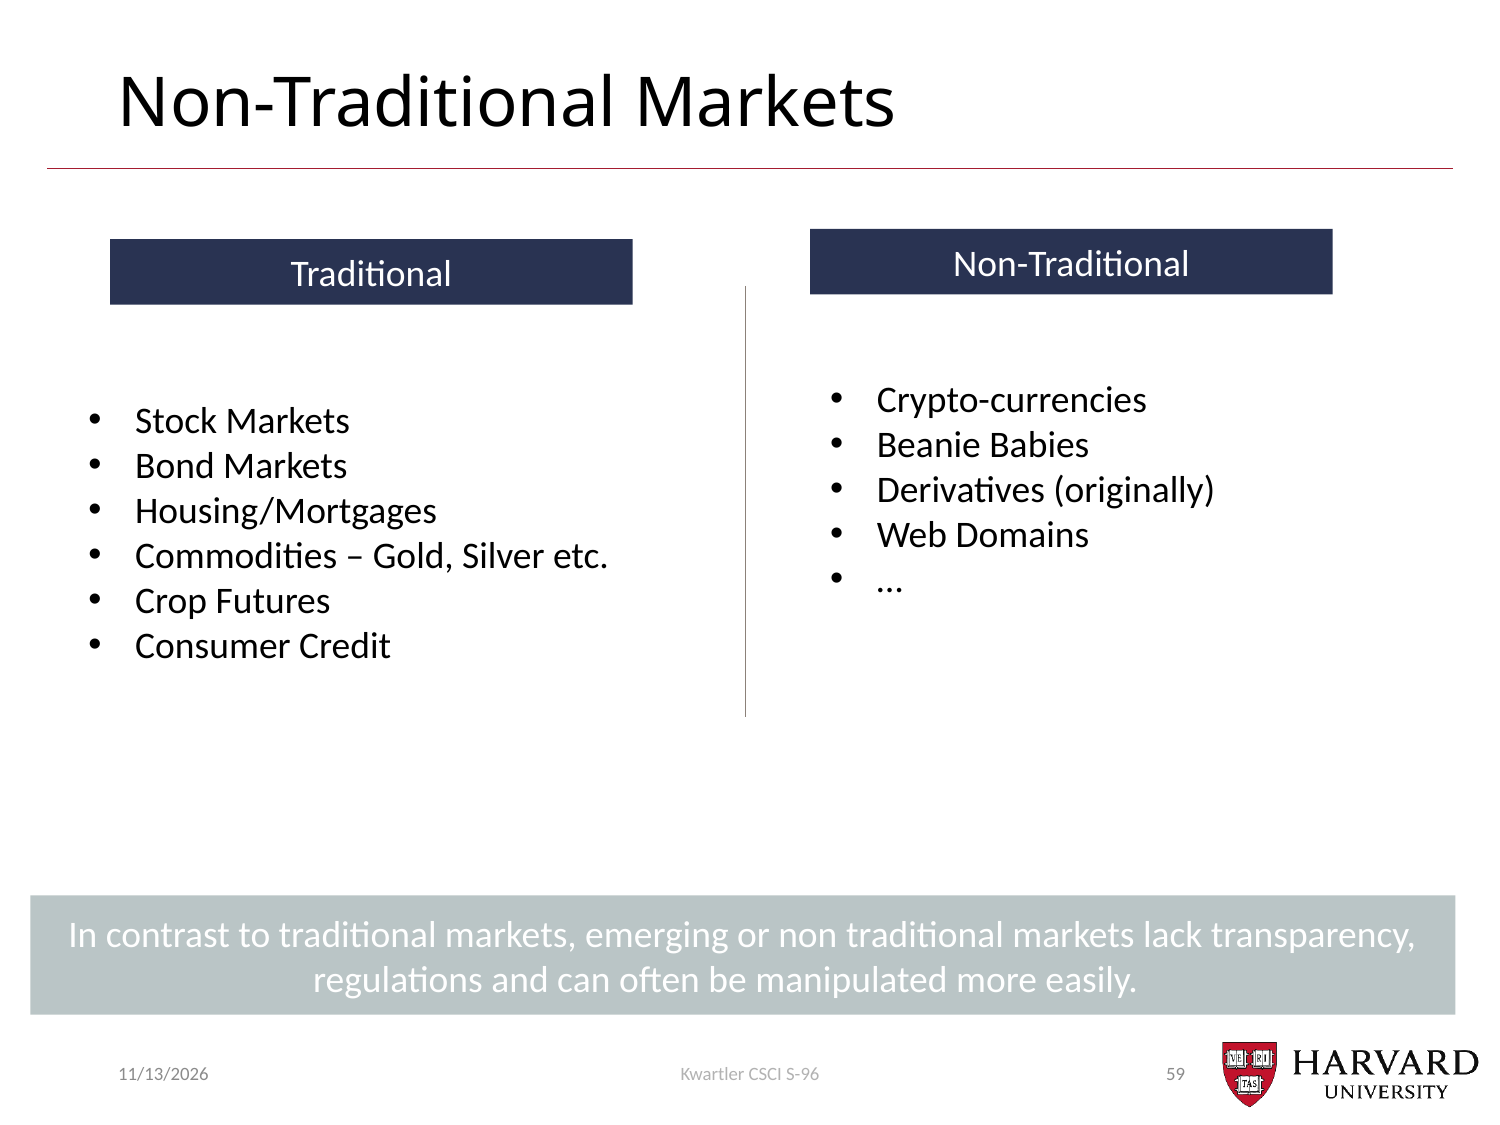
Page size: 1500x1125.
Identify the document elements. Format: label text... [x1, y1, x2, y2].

slide_number 59 [1059, 1042, 1200, 1103]
title Non-Traditional Markets [103, 59, 1397, 157]
text_box Stock Markets Bond Markets Housing/Mortgages Commodities – Gold, Silver etc. Crop Futures Consumer Credit [73, 388, 625, 674]
text_box Non-Traditional [809, 228, 1334, 295]
text_box Crypto-currencies Beanie Babies Derivatives (originally) Web Domains … [815, 367, 1231, 607]
text_box In contrast to traditional markets, emerging or non traditional markets lack transparency, regulations and can often be manipulated more easily. [29, 894, 1456, 1016]
footer Kwartler CSCI S-96 [496, 1042, 1004, 1103]
text_box Traditional [109, 238, 634, 306]
picture [1200, 1024, 1500, 1125]
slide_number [103, 1042, 441, 1103]
